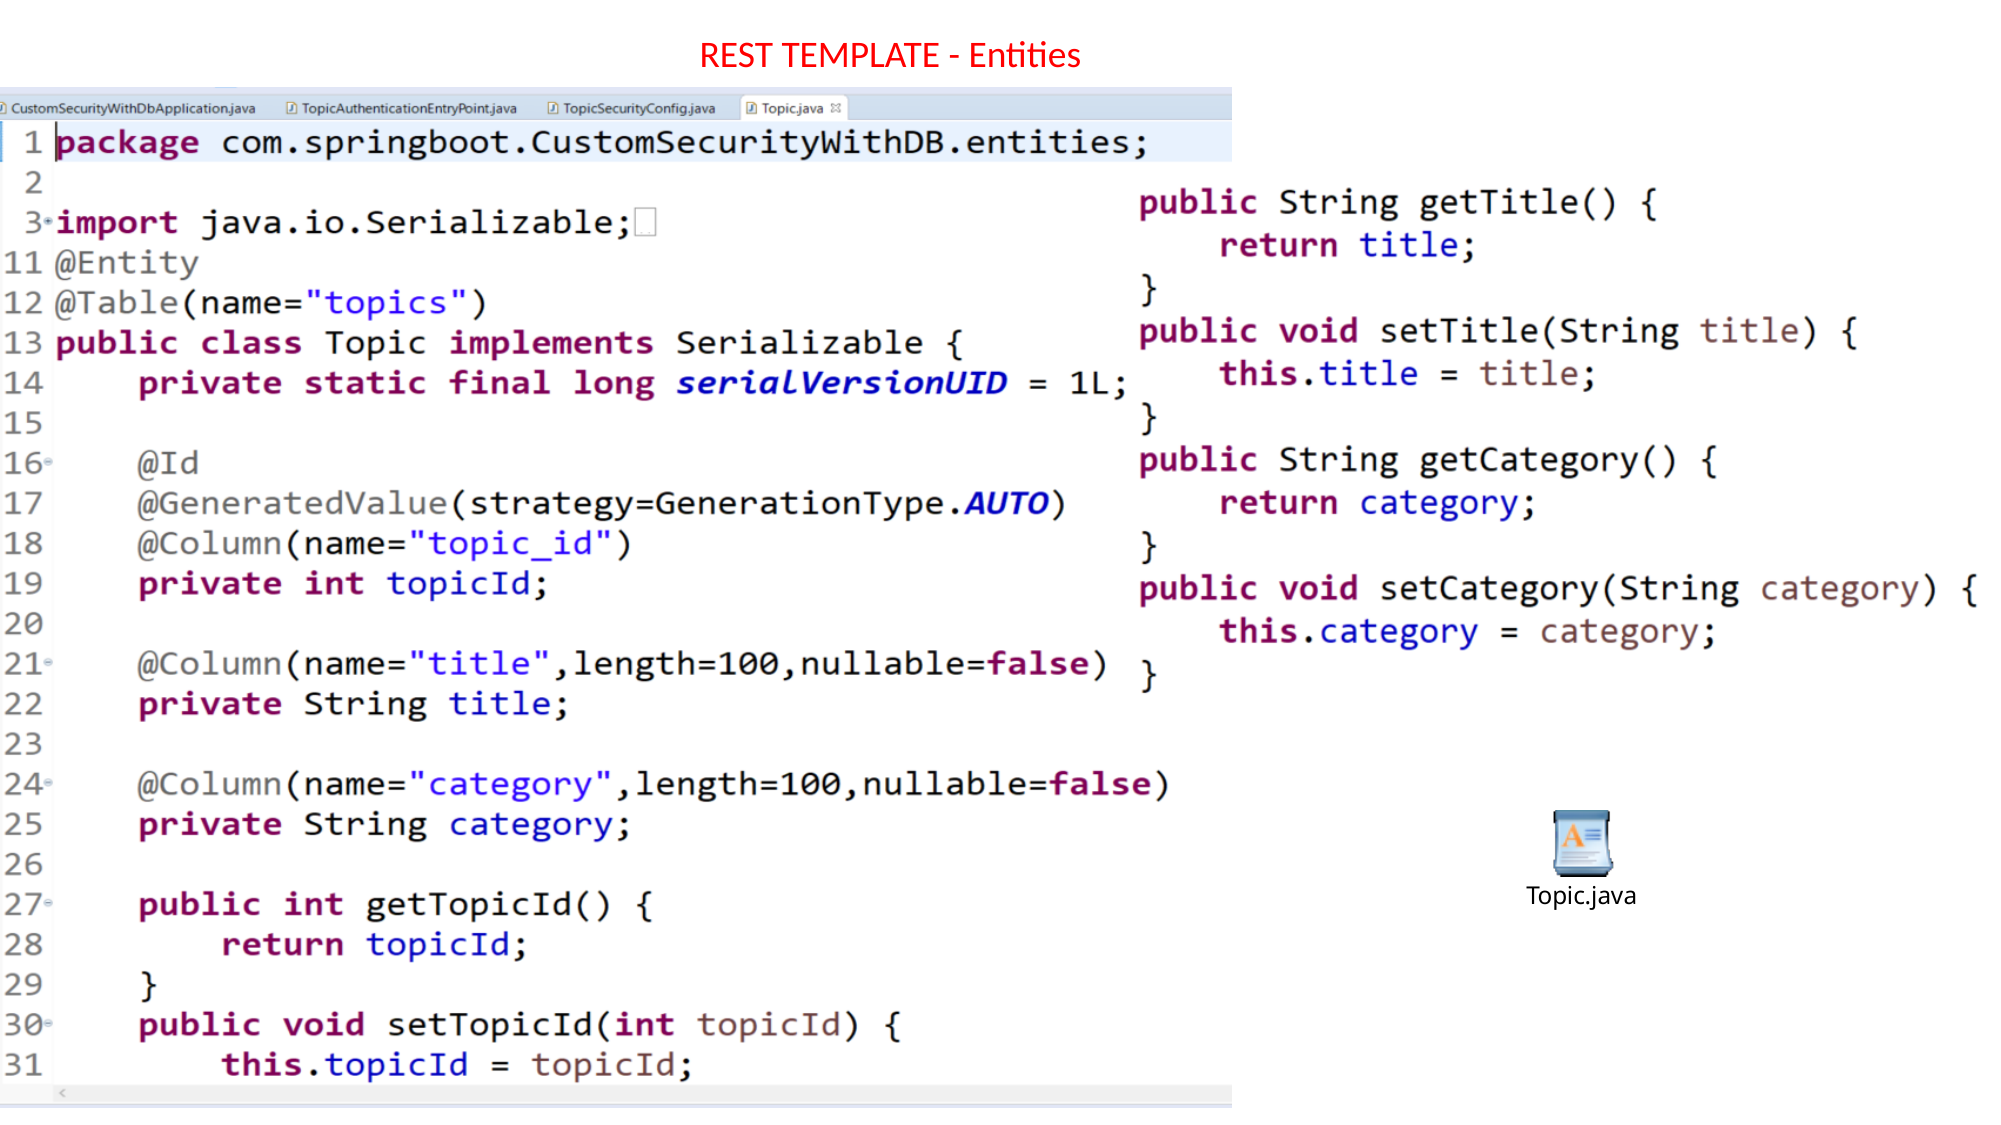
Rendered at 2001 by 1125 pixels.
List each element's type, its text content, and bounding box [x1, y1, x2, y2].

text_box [1514, 810, 1649, 921]
text_box REST TEMPLATE - Entities [368, 16, 1413, 88]
picture [0, 87, 2000, 1108]
